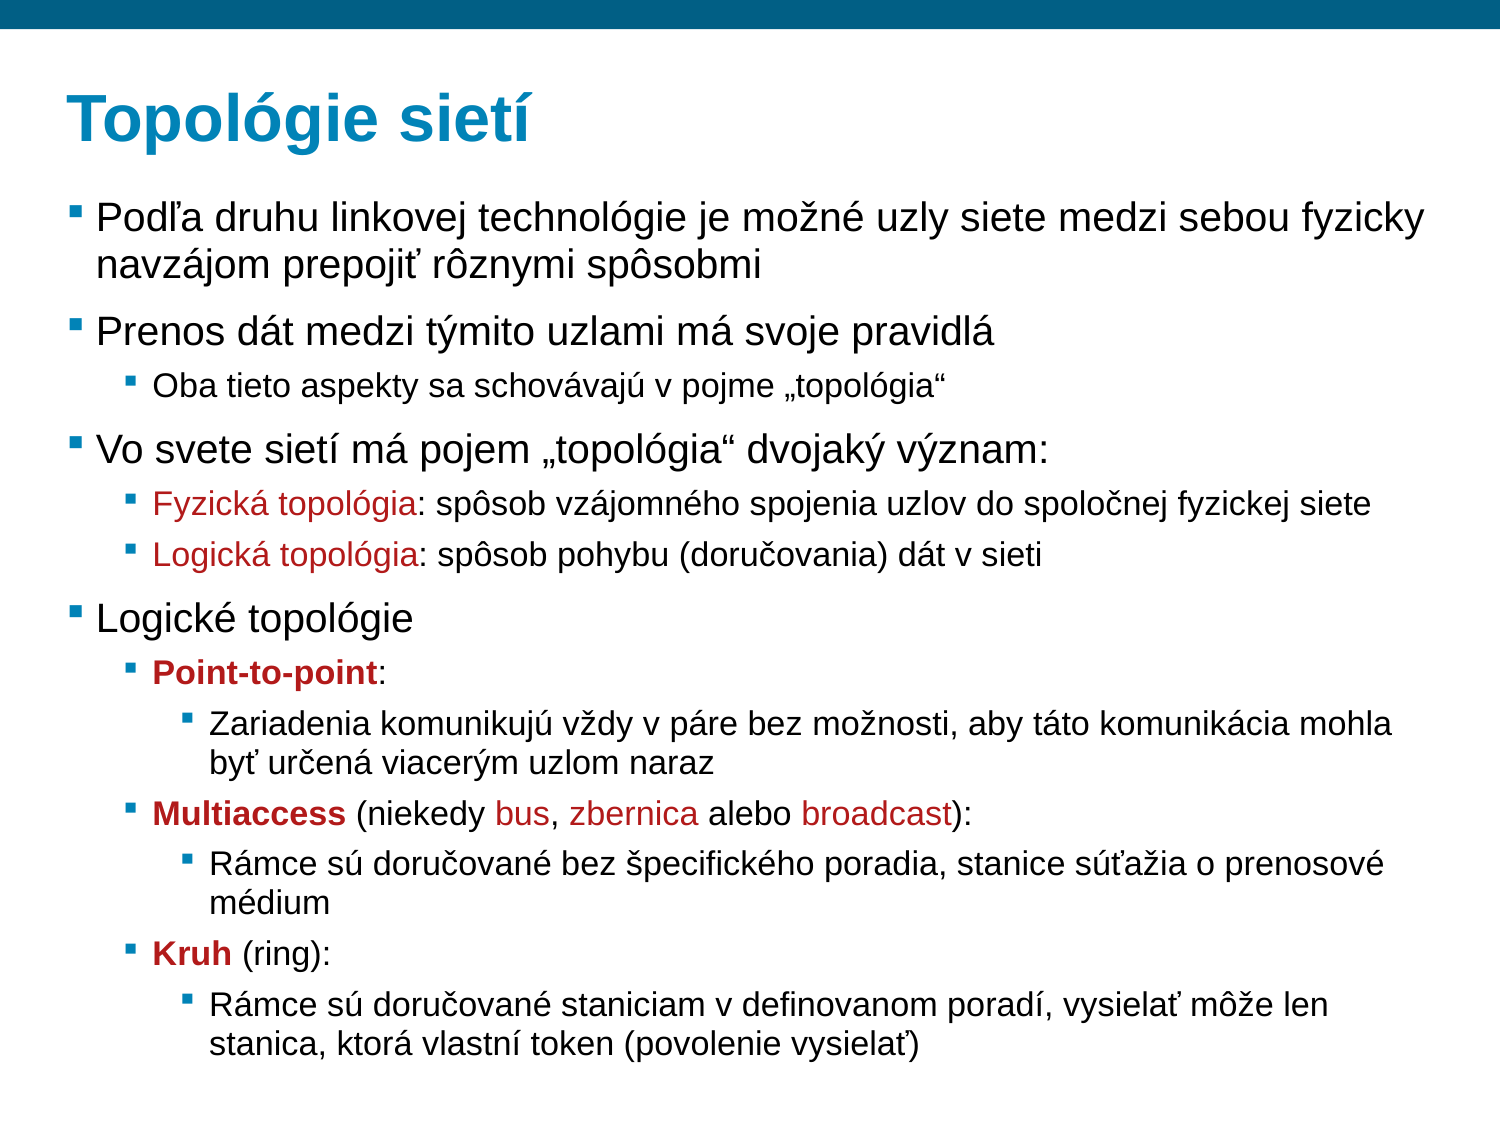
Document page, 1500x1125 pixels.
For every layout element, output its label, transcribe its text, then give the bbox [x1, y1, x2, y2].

title Topológie sietí [53, 50, 1447, 163]
list Podľa druhu linkovej technológie je možné uzly siete medzi sebou fyzicky navzájom prepojiť rôznymi spôsobmi Prenos dát medzi týmito uzlami má svoje pravidlá Oba tieto aspekty sa schovávajú v pojme „topológia“ Vo svete sietí má pojem „topológia“ dvojaký význam: Fyzická topológia: spôsob vzájomného spojenia uzlov do spoločnej fyzickej siete Logická topológia: spôsob pohybu (doručovania) dát v sieti Logické topológie Point-to-point: Zariadenia komunikujú vždy v páre bez možnosti, aby táto komunikácia mohla byť určená viacerým uzlom naraz Multiaccess (niekedy bus, zbernica alebo broadcast): Rámce sú doručované bez špecifického poradia, stanice súťažia o prenosové médium Kruh (ring): Rámce sú doručované staniciam v definovanom poradí, vysielať môže len stanica, ktorá vlastní token (povolenie vysielať) [53, 187, 1447, 1075]
